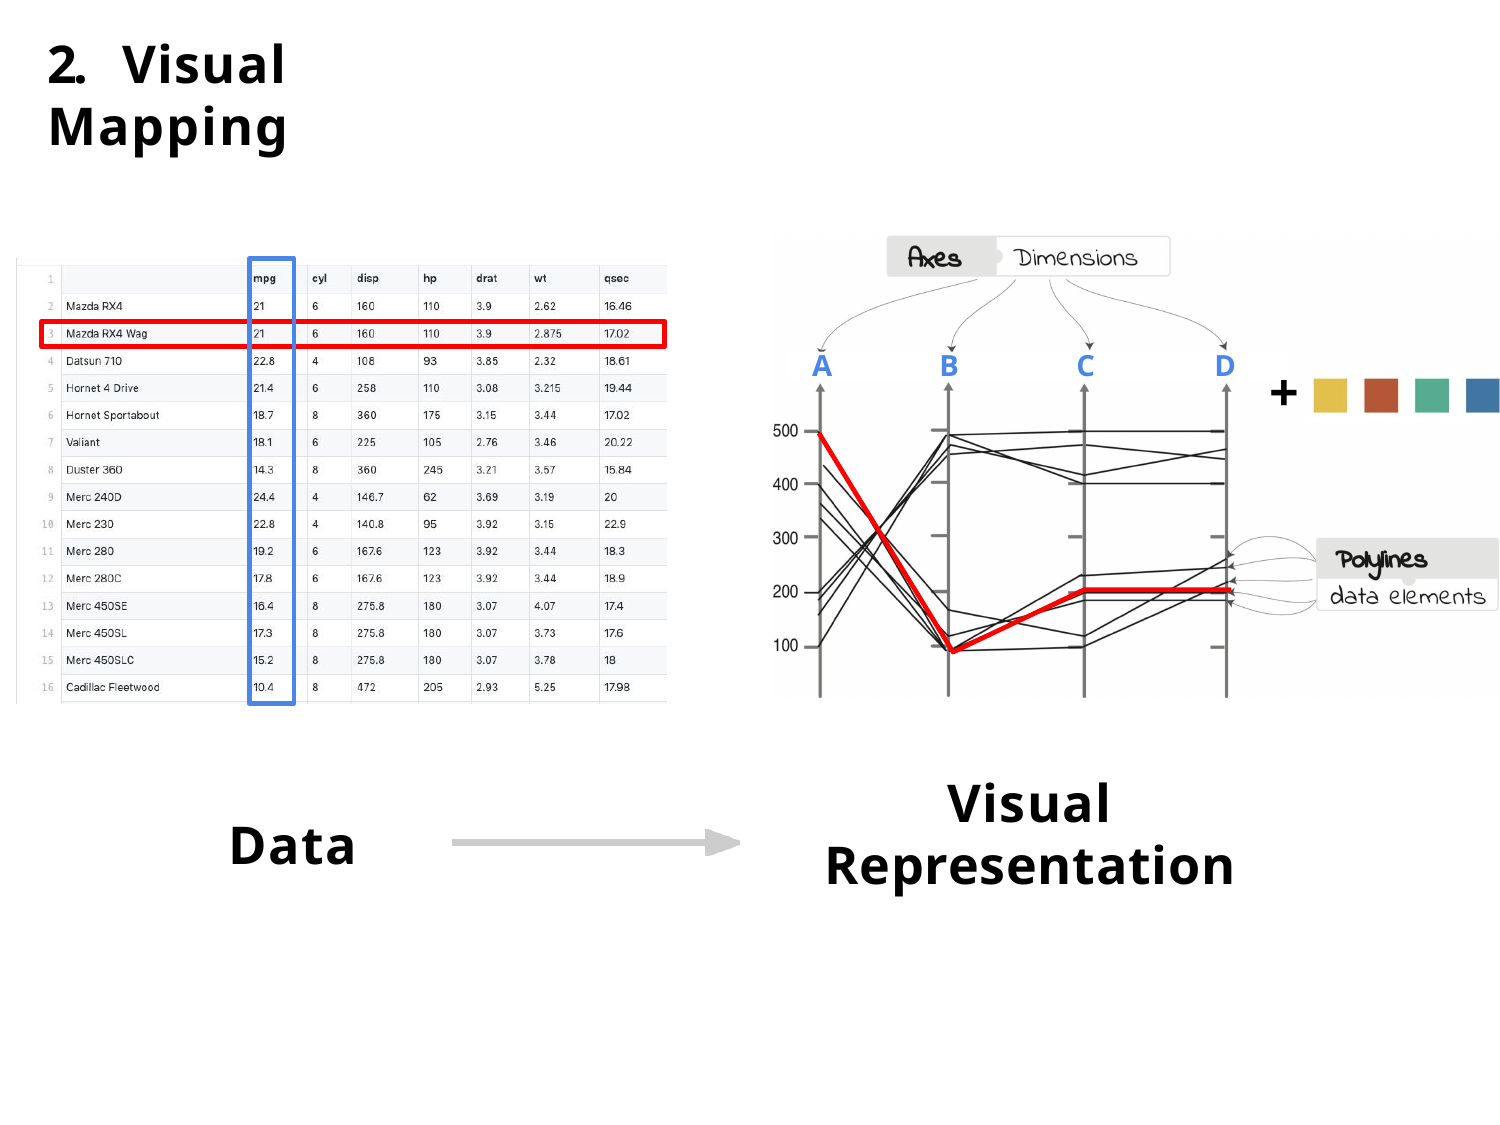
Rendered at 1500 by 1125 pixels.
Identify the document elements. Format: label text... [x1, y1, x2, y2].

text_box Data [226, 810, 361, 875]
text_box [771, 232, 1500, 701]
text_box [451, 828, 740, 857]
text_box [816, 372, 1500, 655]
text_box Visual Representation [822, 768, 1241, 896]
title 2. Visual Mapping [45, 29, 540, 219]
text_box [15, 256, 668, 707]
